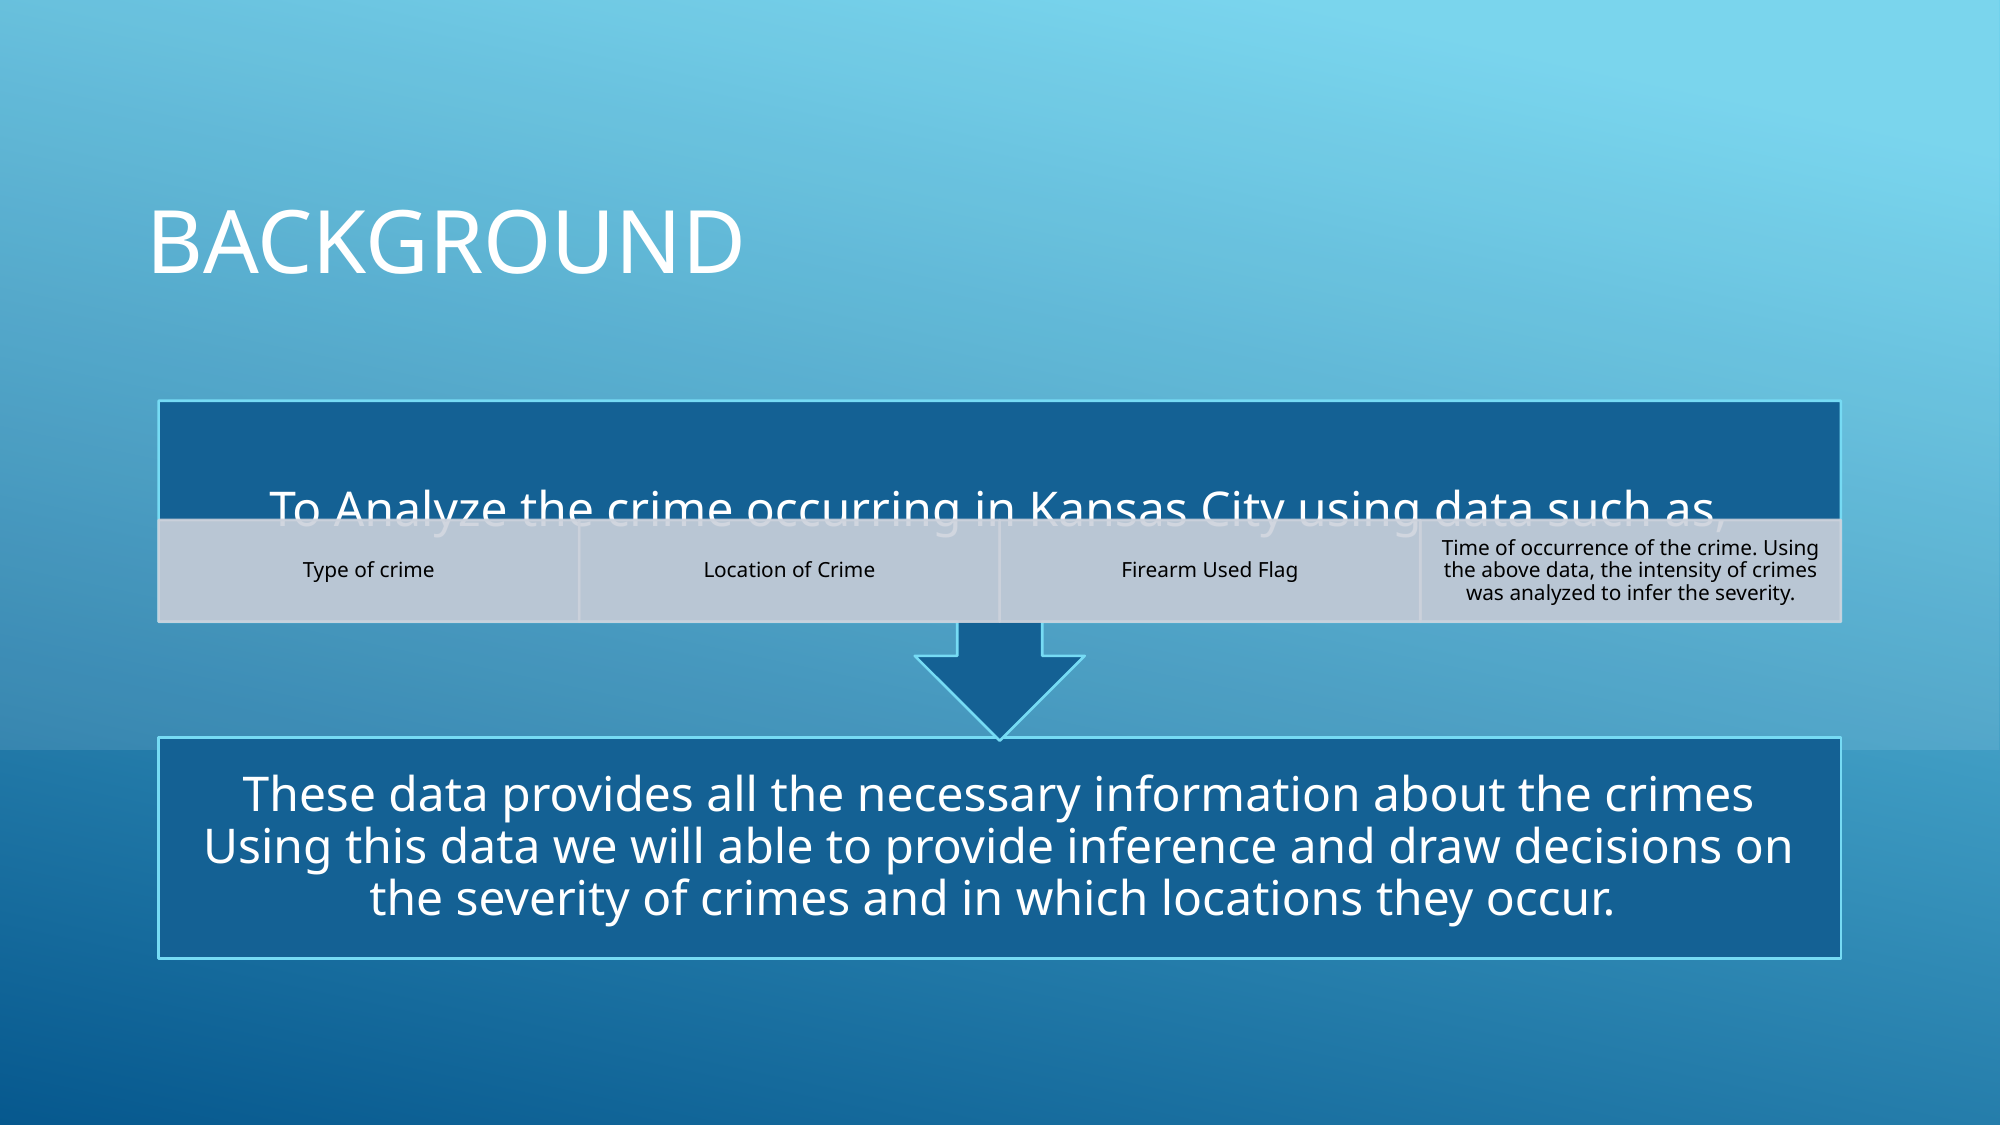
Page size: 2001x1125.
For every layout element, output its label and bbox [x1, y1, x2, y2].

text_box [0, 0, 2000, 751]
list [158, 400, 1842, 960]
text_box [0, 751, 2000, 1125]
